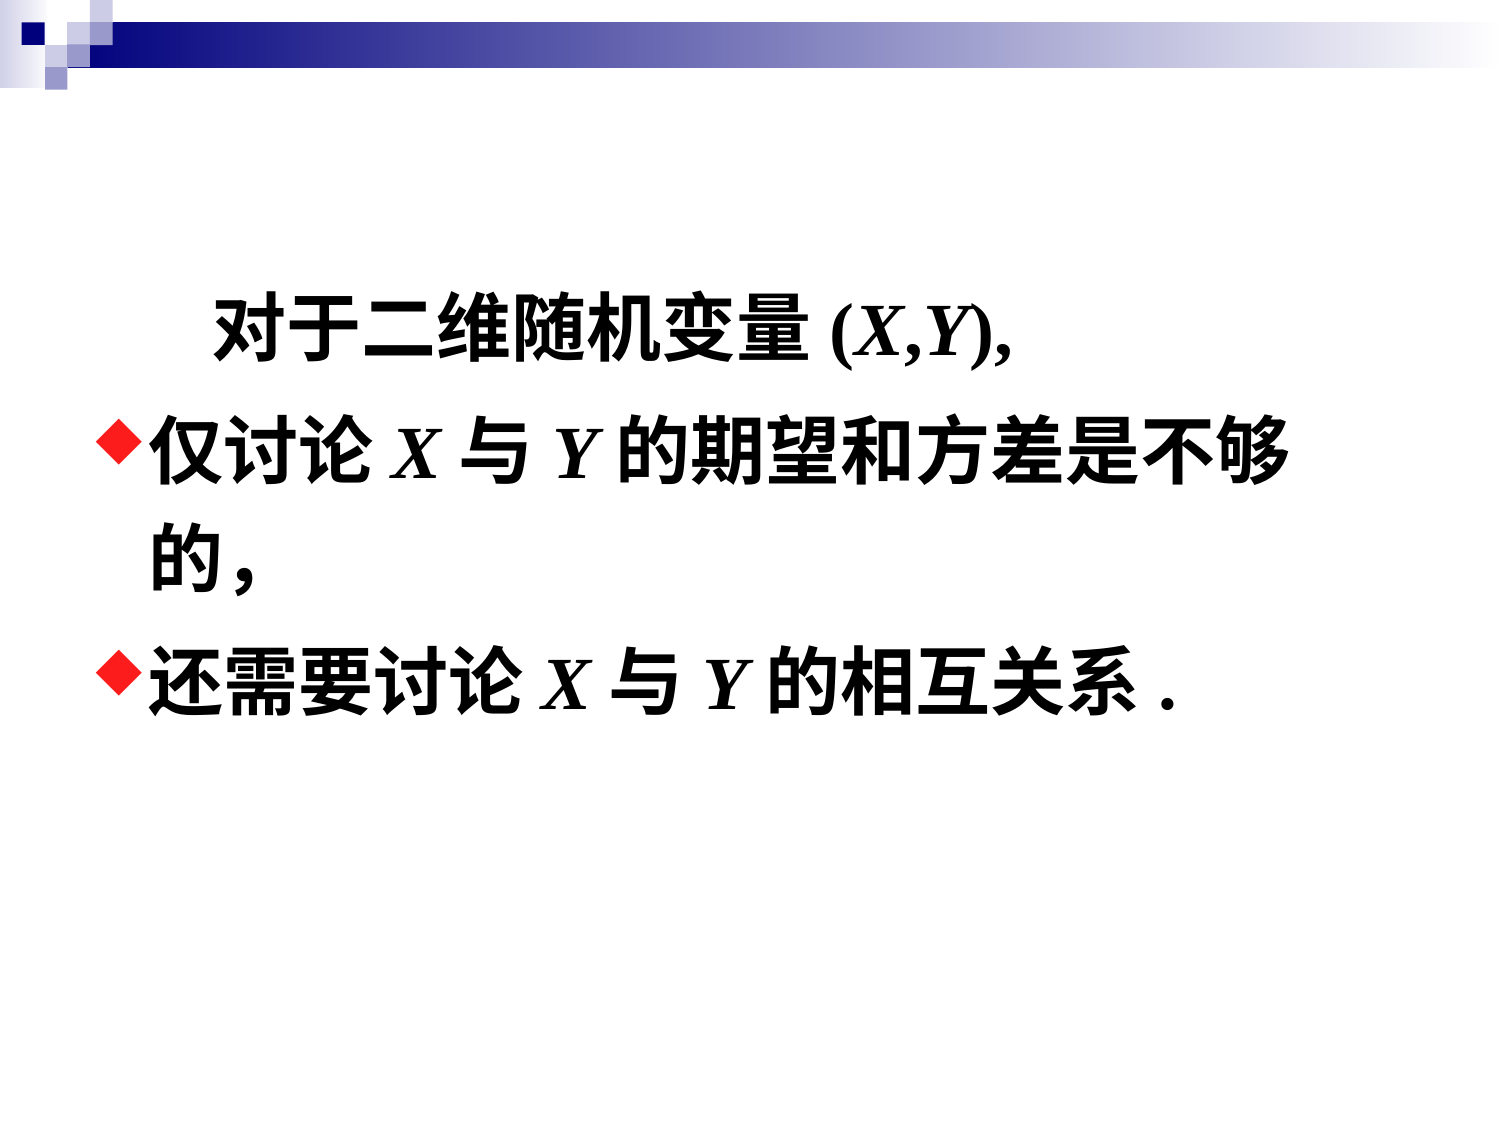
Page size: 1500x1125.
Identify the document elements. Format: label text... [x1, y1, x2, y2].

list 对于二维随机变量(X,Y), 仅讨论X与Y的期望和方差是不够的， 还需要讨论X与Y的相互关系. [76, 255, 1427, 656]
